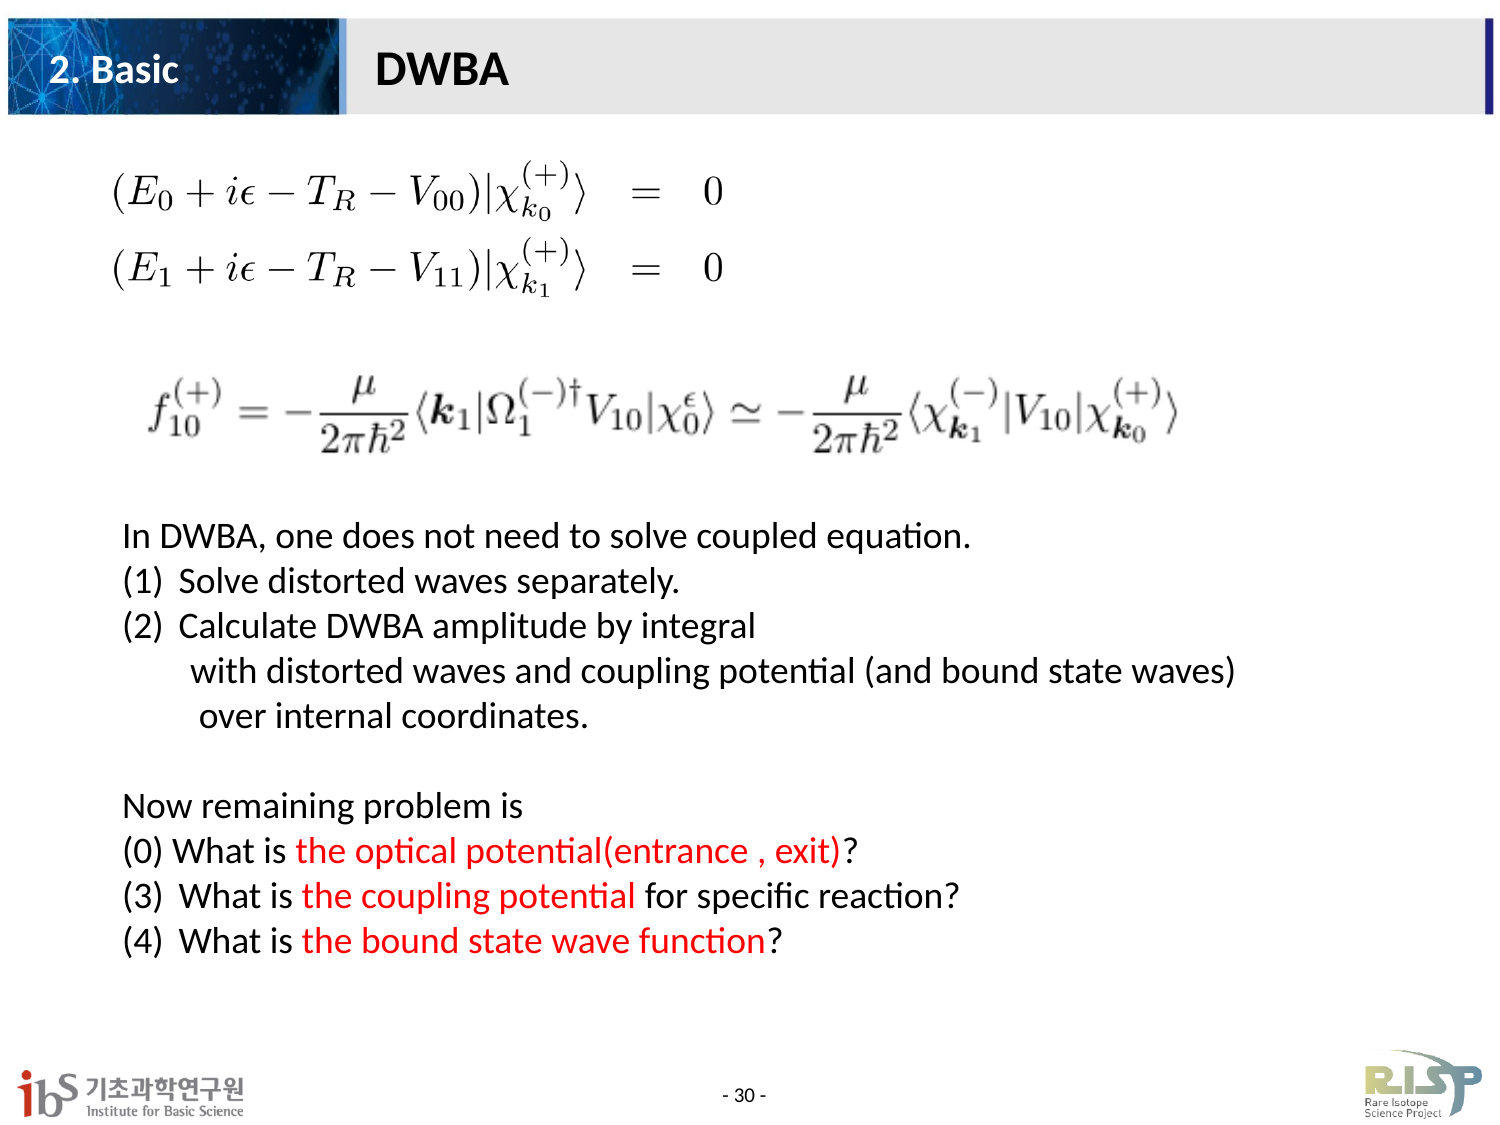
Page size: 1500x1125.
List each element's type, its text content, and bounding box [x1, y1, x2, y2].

picture [2, 10, 1500, 130]
text_box In DWBA, one does not need to solve coupled equation. Solve distorted waves separately. Calculate DWBA amplitude by integral with distorted waves and coupling potential (and bound state waves) over internal coordinates. Now remaining problem is (0) What is the optical potential(entrance , exit)? What is the coupling potential for specific reaction? What is the bound state wave function? [107, 503, 1253, 969]
picture [1364, 1049, 1482, 1119]
picture [122, 349, 1214, 474]
picture [17, 1070, 243, 1117]
picture [114, 160, 722, 297]
